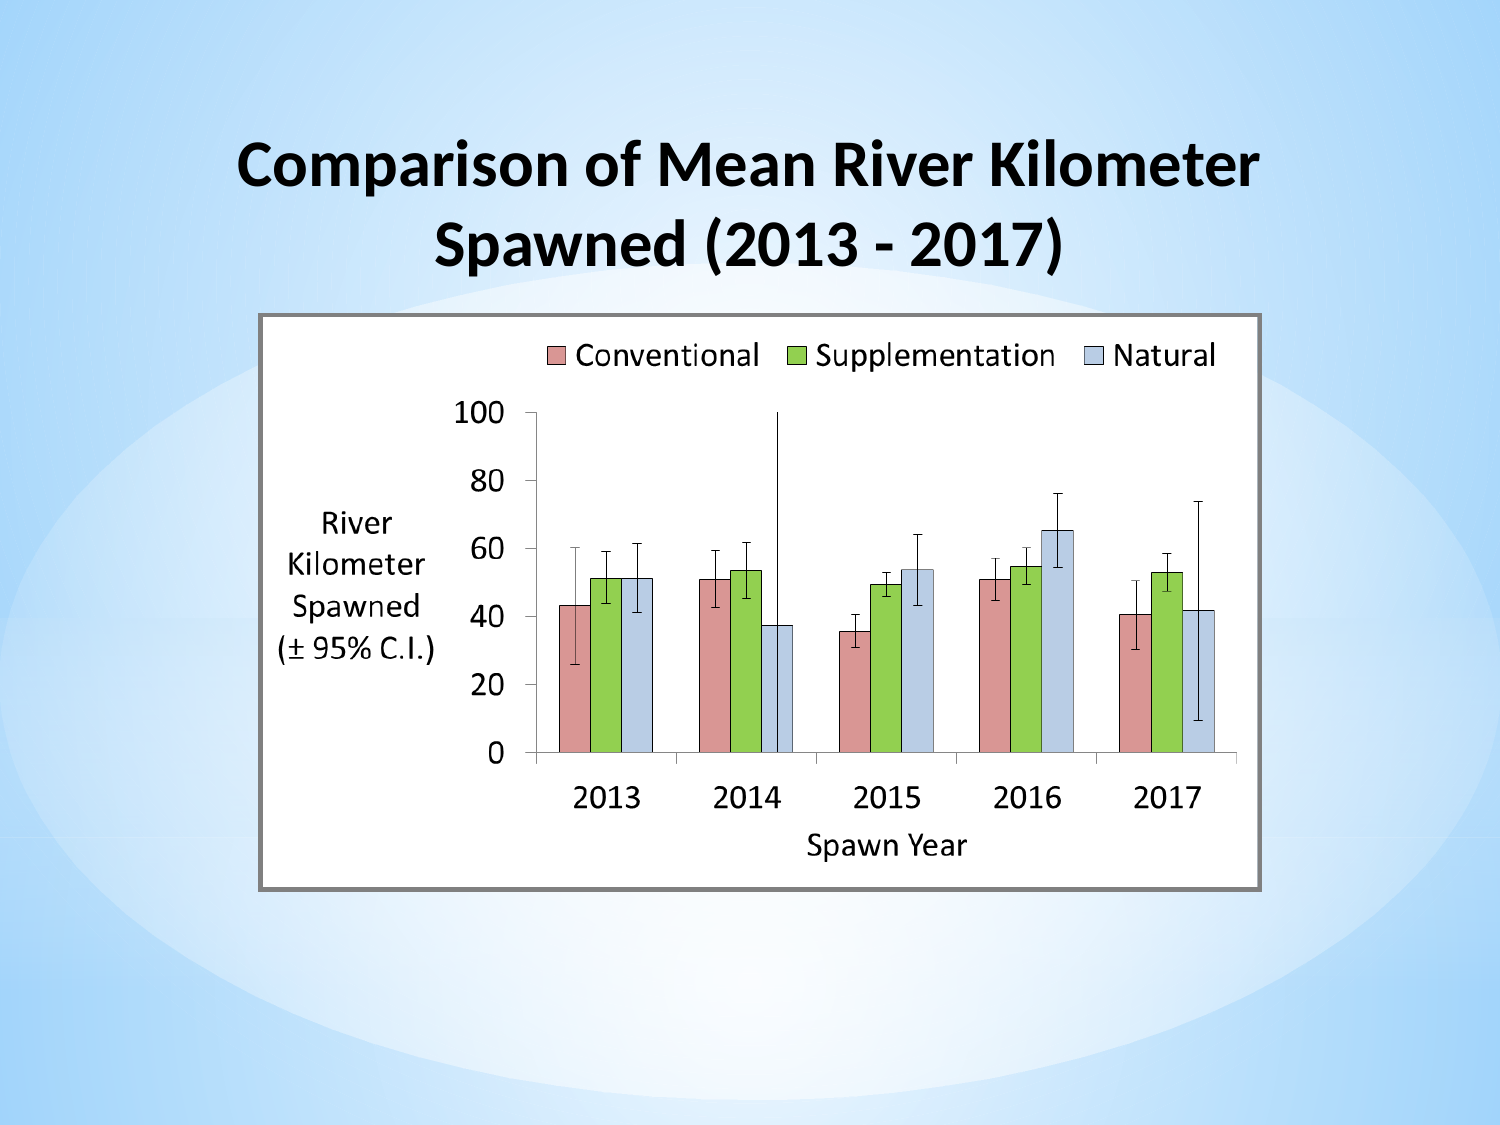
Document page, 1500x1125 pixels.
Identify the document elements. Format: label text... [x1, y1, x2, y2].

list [262, 317, 1259, 888]
title Comparison of Mean River Kilometer Spawned (2013 - 2017) [215, 112, 1285, 288]
